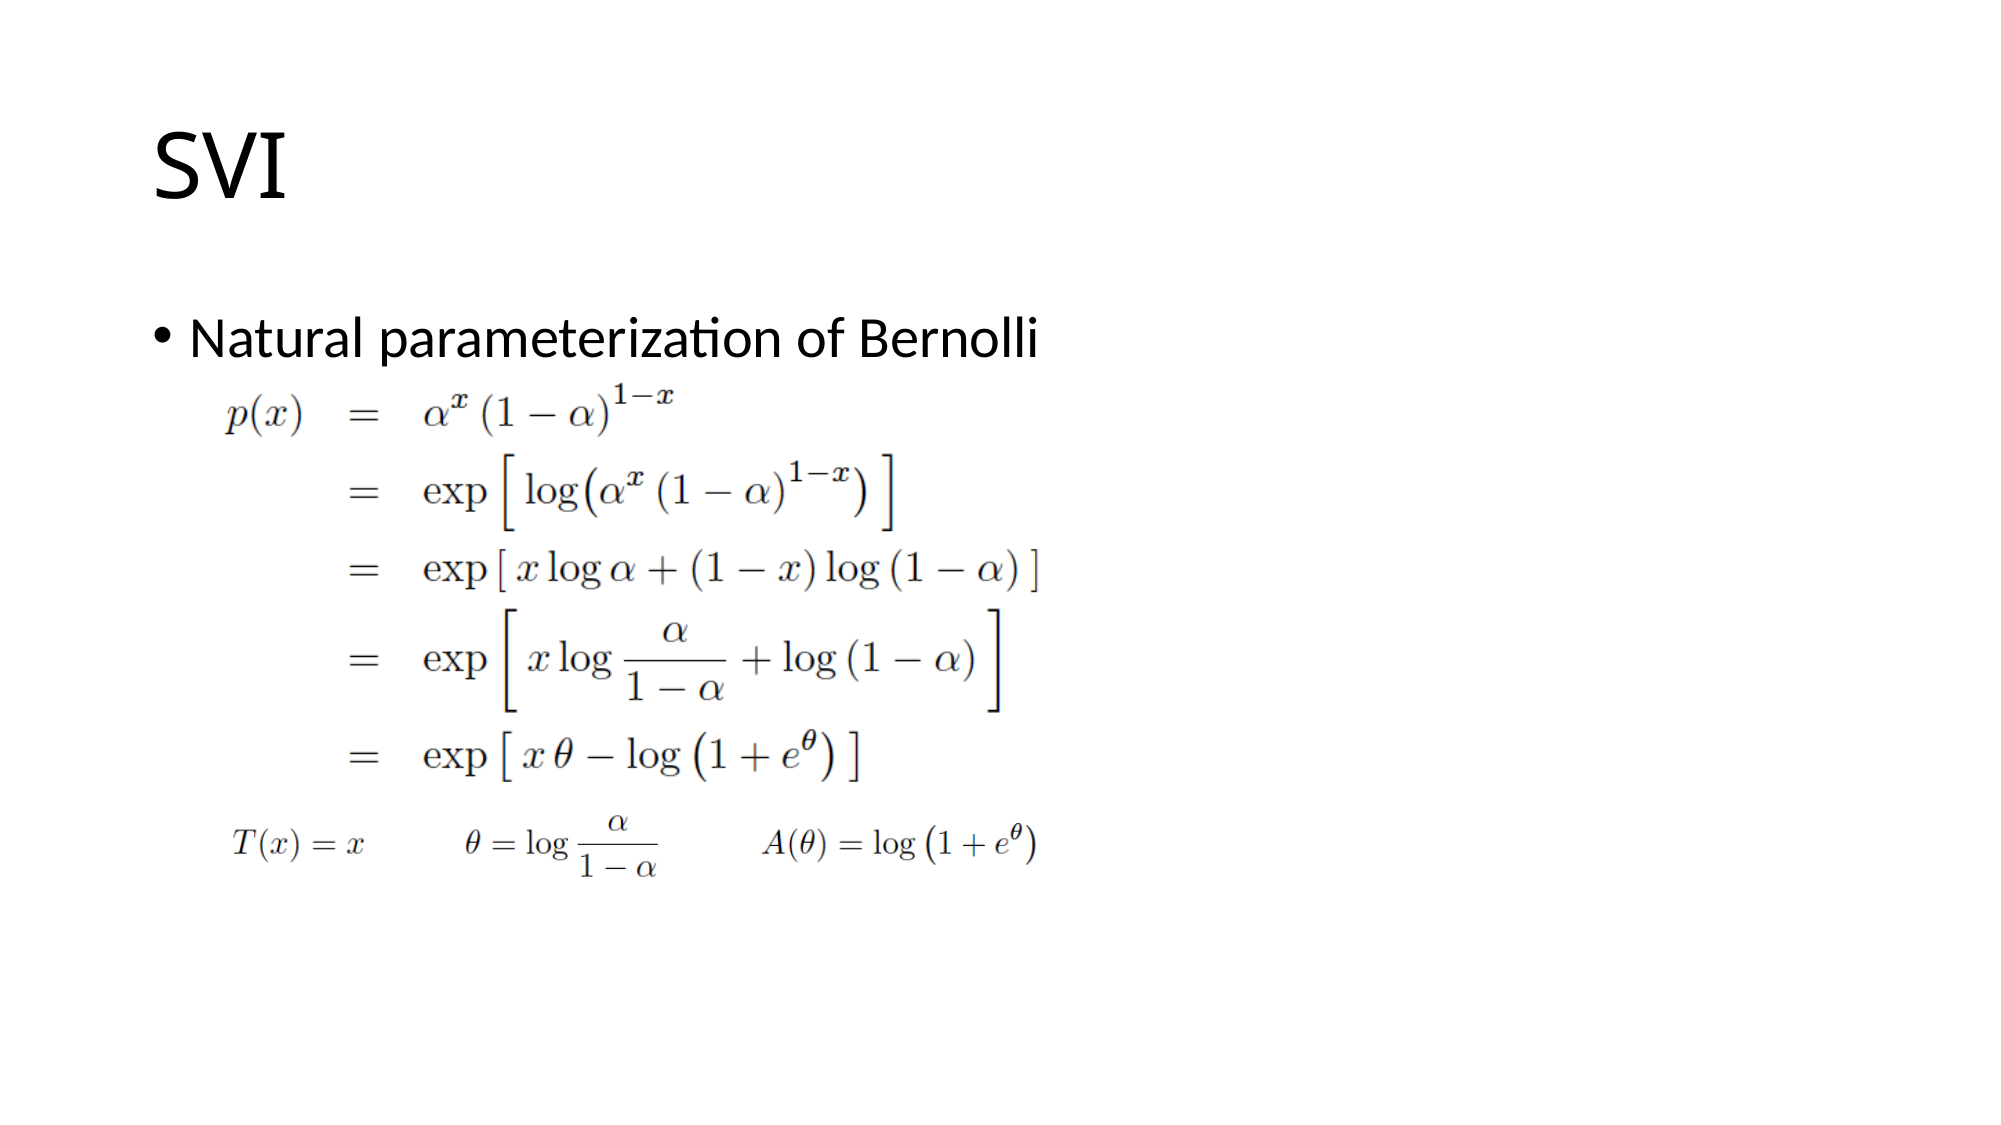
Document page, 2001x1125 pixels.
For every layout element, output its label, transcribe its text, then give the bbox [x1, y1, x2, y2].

picture [217, 379, 1052, 800]
list Natural parameterization of Bernolli [137, 299, 1863, 1042]
picture [226, 811, 1040, 880]
title SVI [137, 59, 1863, 278]
